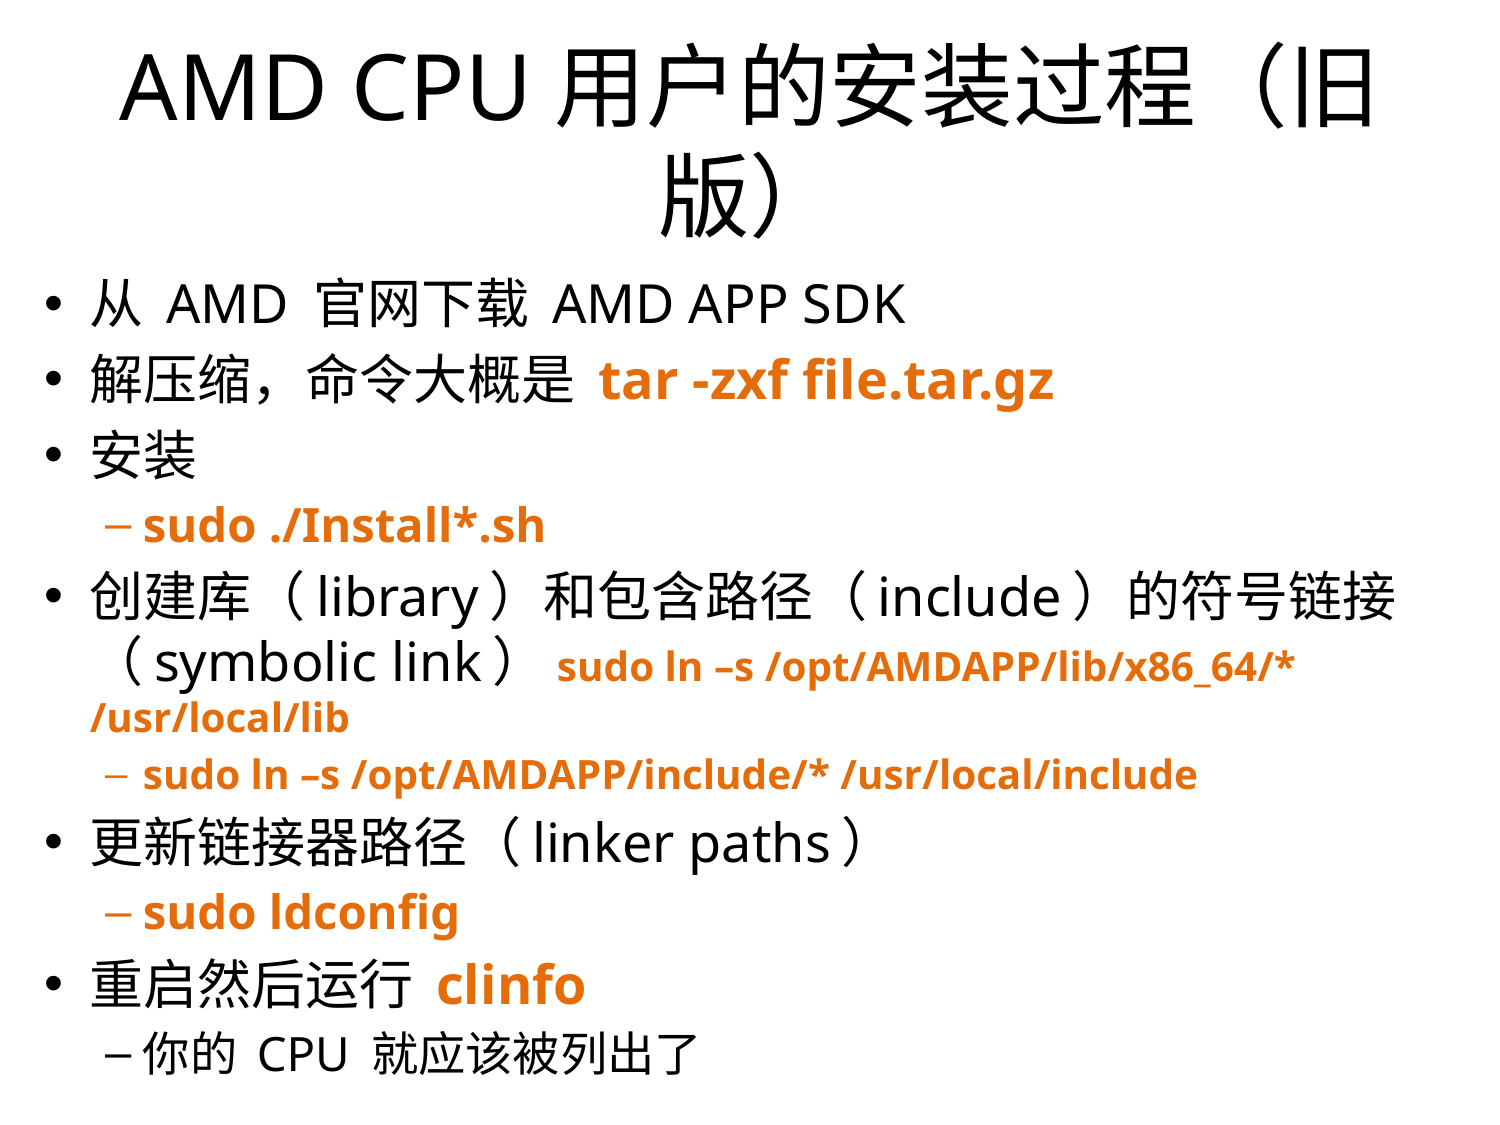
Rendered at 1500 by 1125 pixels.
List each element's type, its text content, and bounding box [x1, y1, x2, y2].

text_box 从 AMD 官网下载 AMD APP SDK 解压缩，命令大概是 tar -zxf file.tar.gz 安装 sudo ./Install*.sh 创建库（library）和包含路径（include）的符号链接（symbolic link）sudo ln –s /opt/AMDAPP/lib/x86_64/* /usr/local/lib sudo ln –s /opt/AMDAPP/include/* /usr/local/include 更新链接器路径（linker paths） sudo ldconfig 重启然后运行 clinfo 你的 CPU 就应该被列出了 [29, 262, 1483, 1094]
text_box AMD CPU用户的安装过程（旧版） [75, 45, 1425, 233]
